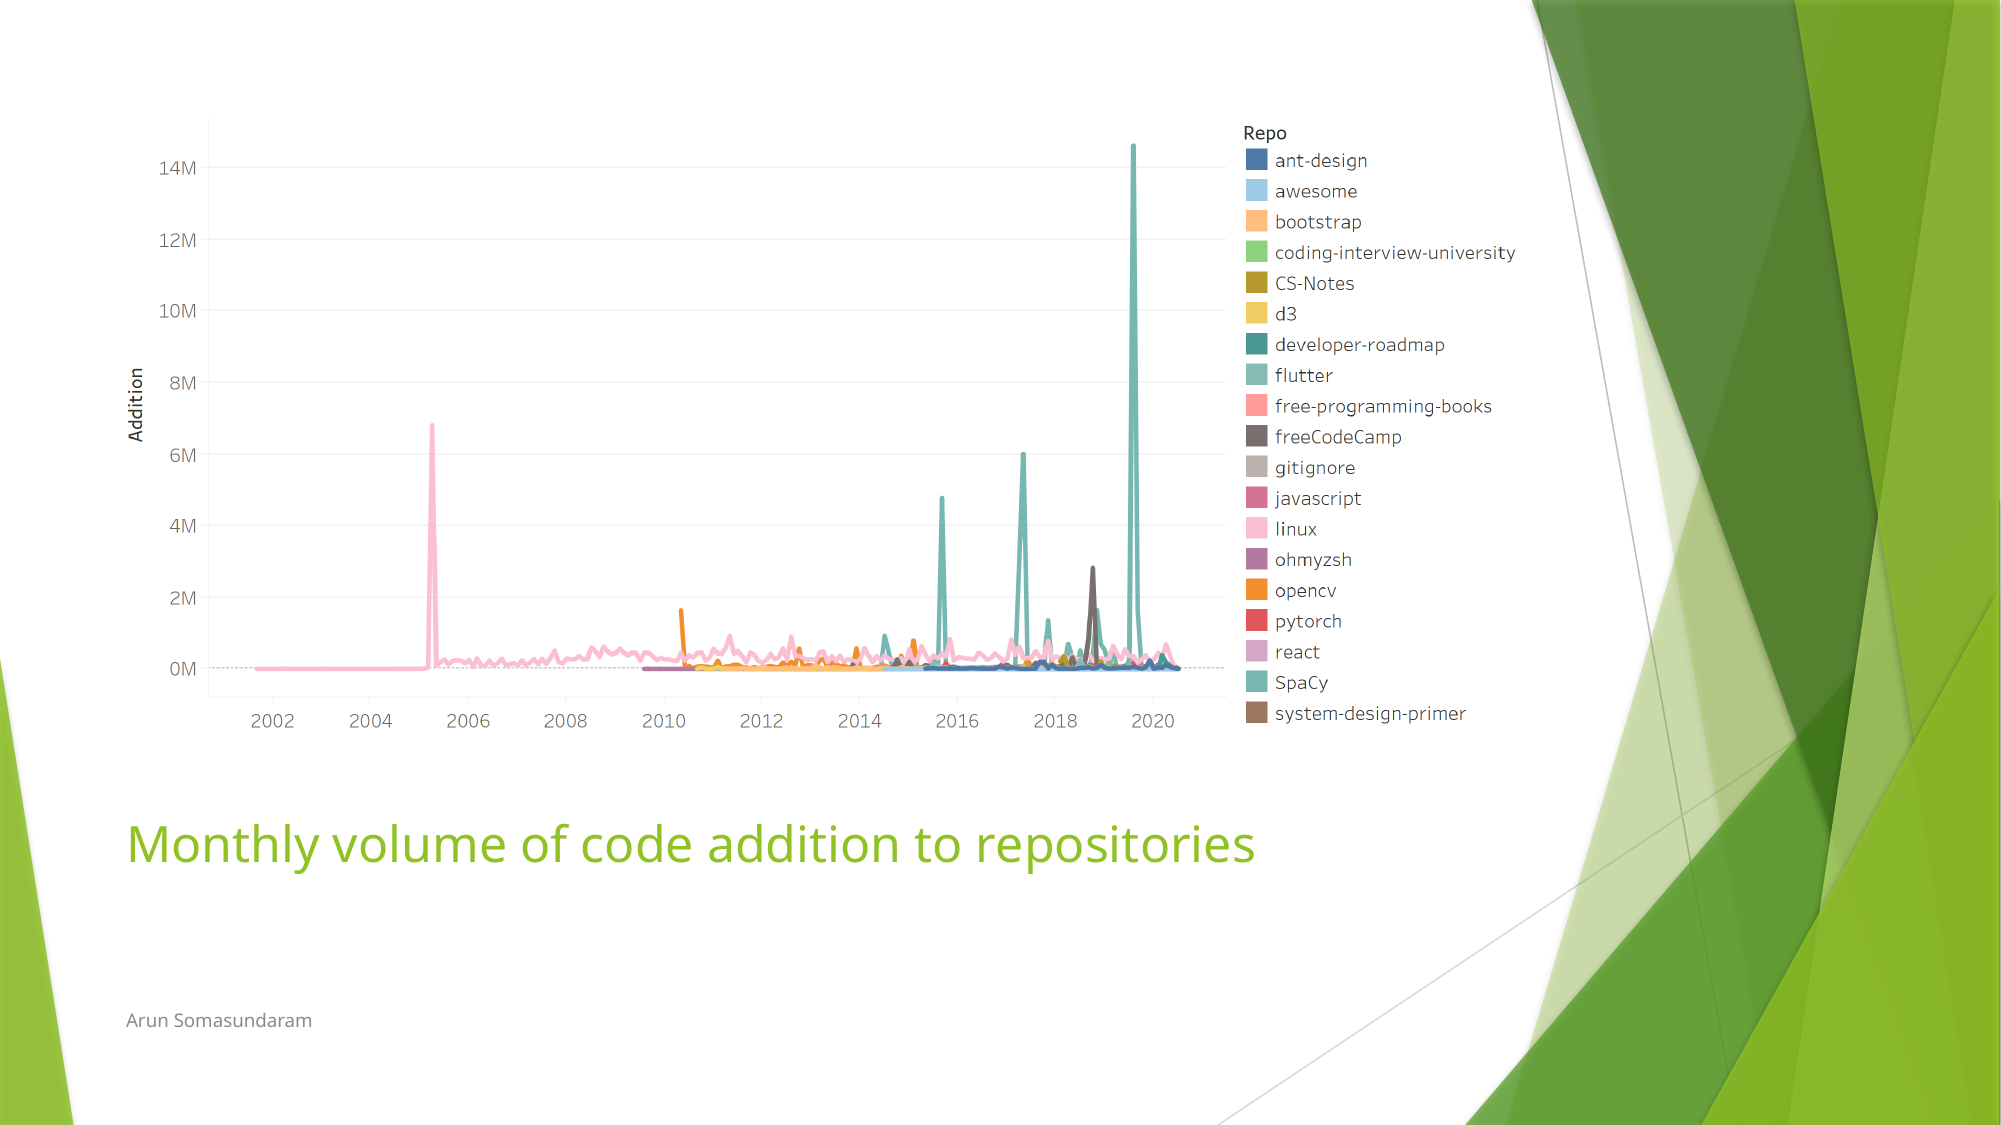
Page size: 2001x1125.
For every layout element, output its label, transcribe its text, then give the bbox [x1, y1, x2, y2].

title Monthly volume of code addition to repositories [111, 787, 1522, 881]
picture [110, 99, 1522, 732]
footer Arun Somasundaram [111, 991, 1145, 1051]
